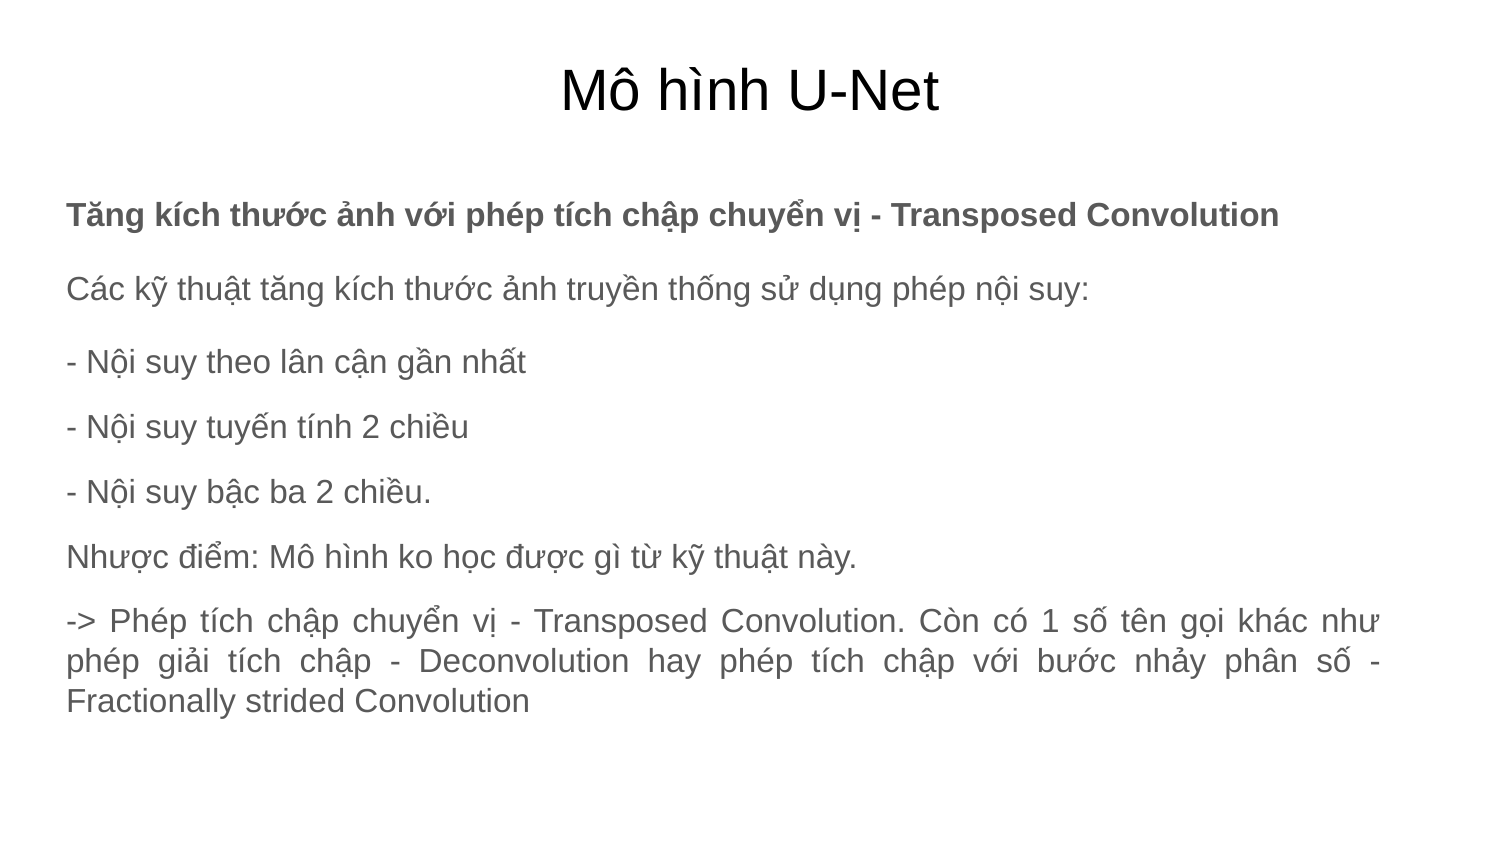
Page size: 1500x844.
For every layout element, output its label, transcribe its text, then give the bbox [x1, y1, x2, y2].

title Mô hình U-Net [51, 36, 1449, 131]
list Tăng kích thước ảnh với phép tích chập chuyển vị - Transposed Convolution Các kỹ thuật tăng kích thước ảnh truyền thống sử dụng phép nội suy: - Nội suy theo lân cận gần nhất - Nội suy tuyến tính 2 chiều - Nội suy bậc ba 2 chiều. Nhược điểm: Mô hình ko học được gì từ kỹ thuật này. -> Phép tích chập chuyển vị - Transposed Convolution. Còn có 1 số tên gọi khác như phép giải tích chập - Deconvolution hay phép tích chập với bước nhảy phân số - Fractionally strided Convolution [51, 178, 1398, 750]
